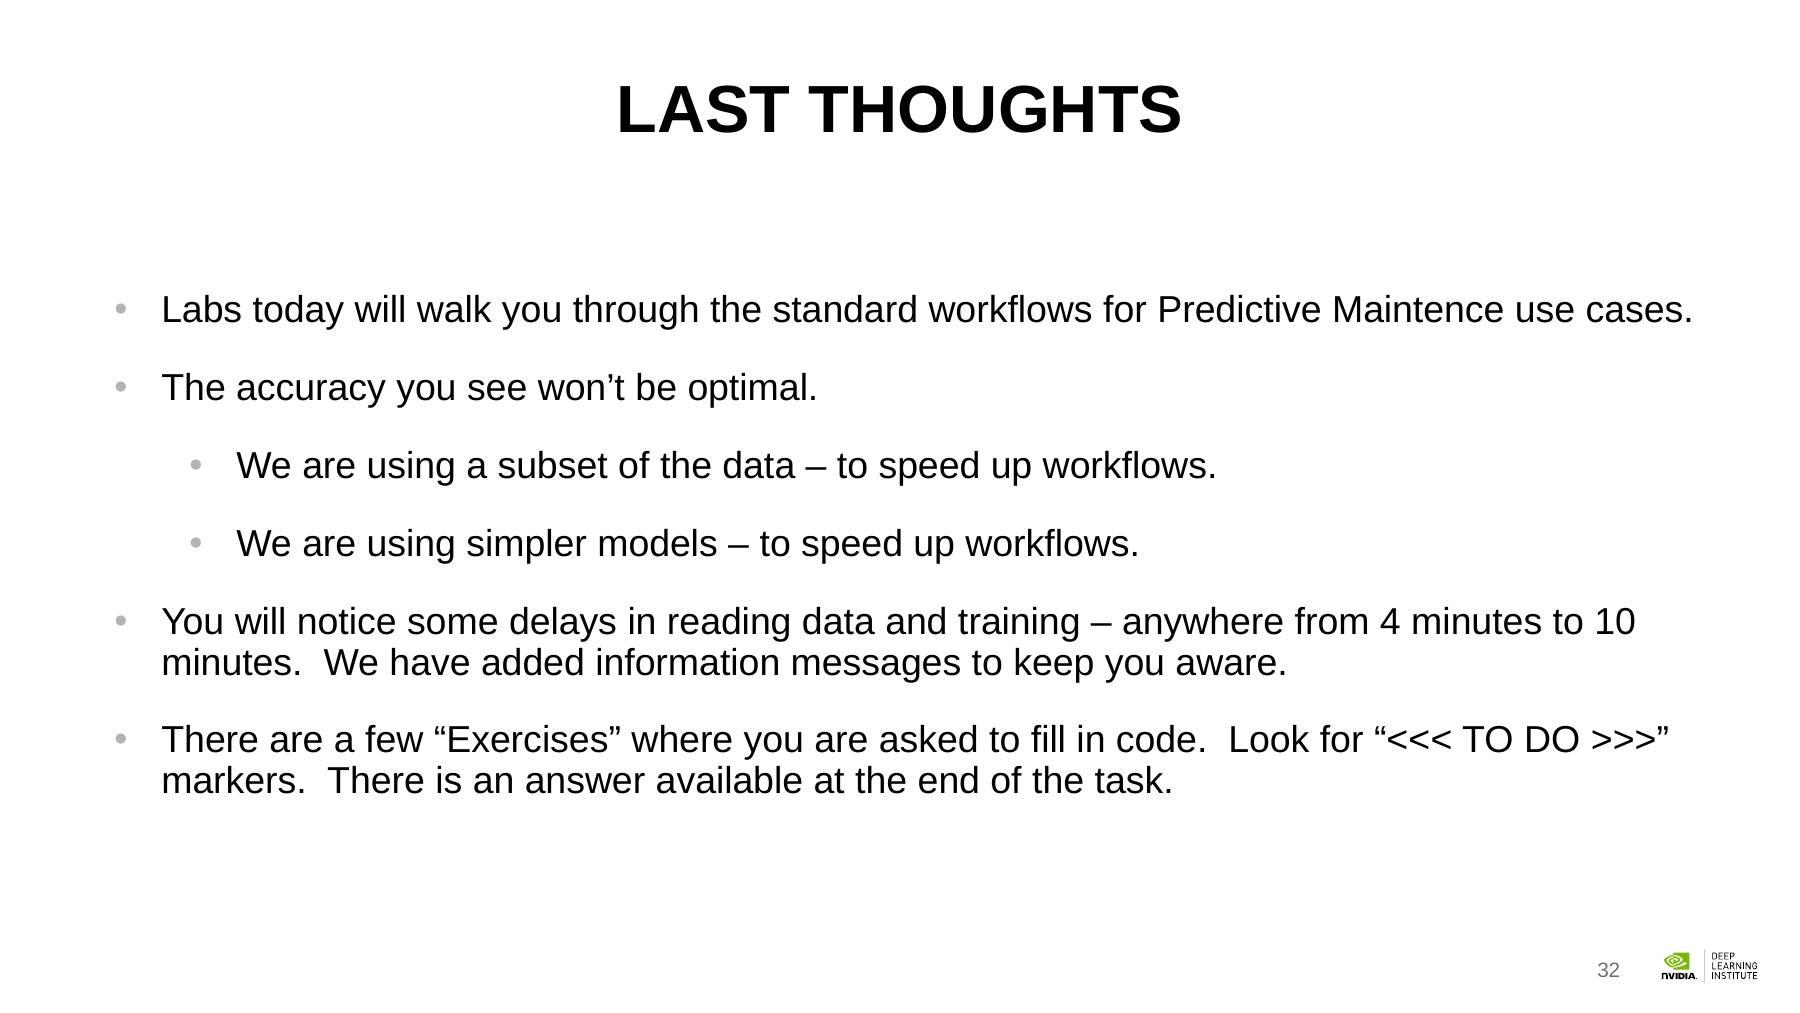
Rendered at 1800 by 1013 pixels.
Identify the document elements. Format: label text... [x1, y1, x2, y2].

title LAST THOUGHTS [81, 57, 1719, 156]
text_box Labs today will walk you through the standard workflows for Predictive Maintence use cases. The accuracy you see won’t be optimal. We are using a subset of the data – to speed up workflows. We are using simpler models – to speed up workflows. You will notice some delays in reading data and training – anywhere from 4 minutes to 10 minutes. We have added information messages to keep you aware. There are a few “Exercises” where you are asked to fill in code. Look for “<<< TO DO >>>” markers. There is an answer available at the end of the task. [99, 283, 1755, 887]
slide_number 32 [1230, 942, 1636, 997]
